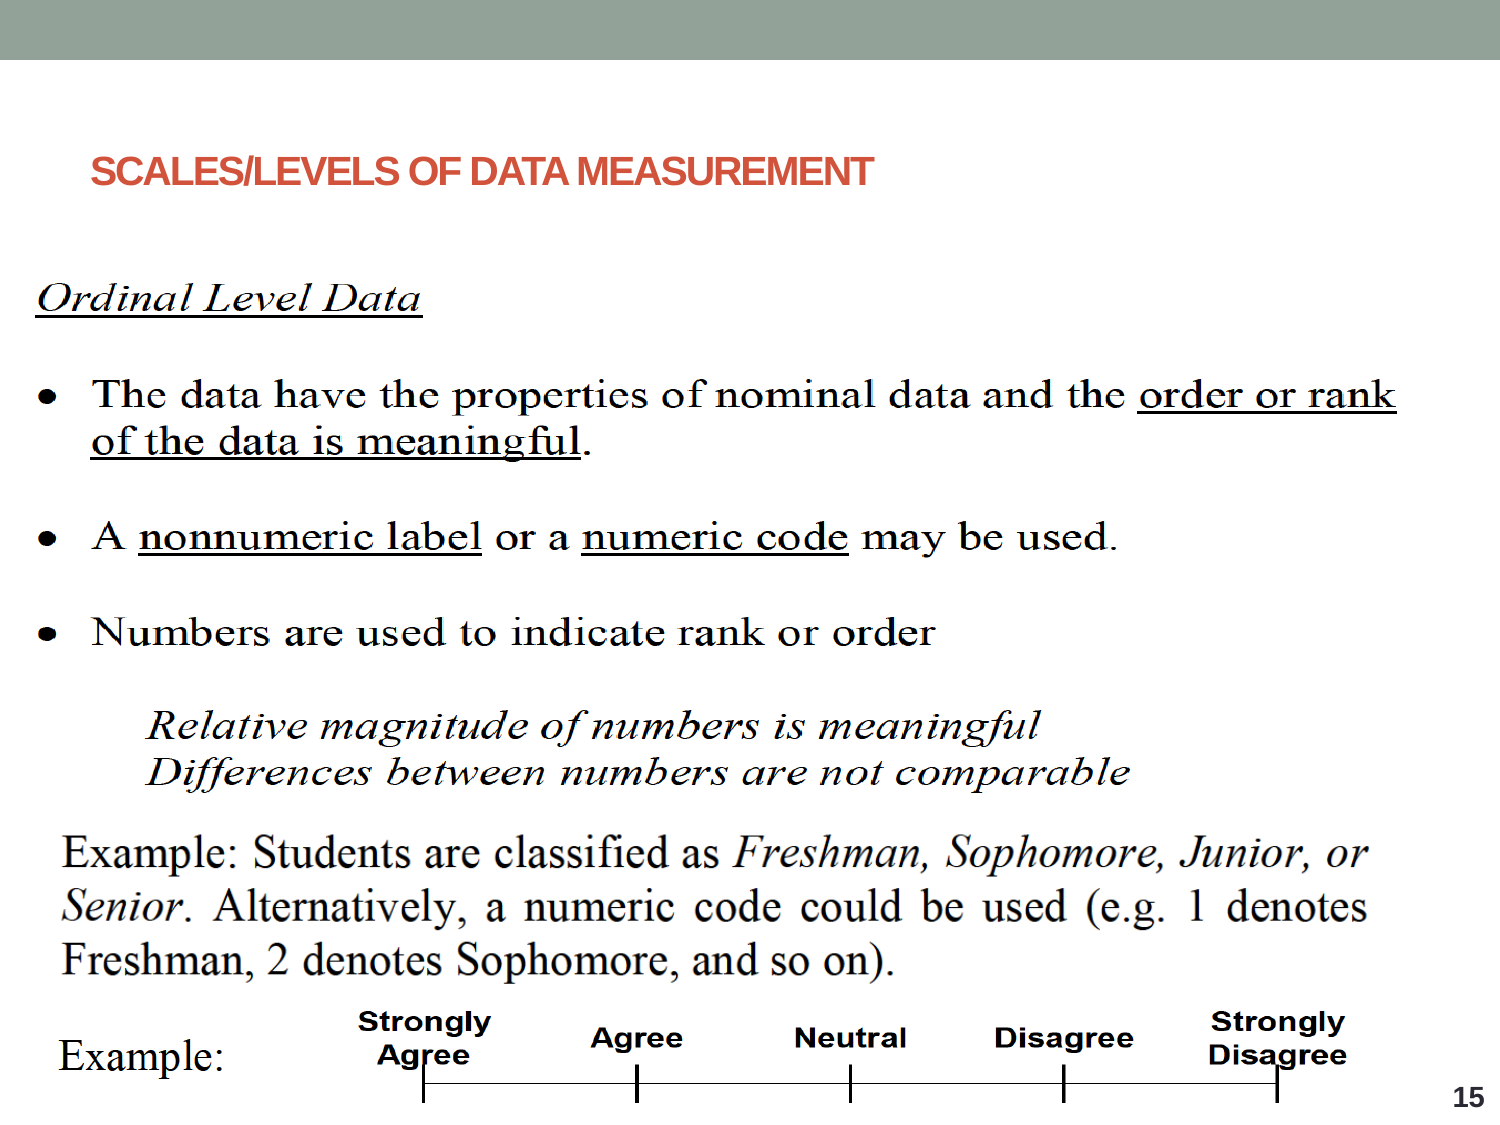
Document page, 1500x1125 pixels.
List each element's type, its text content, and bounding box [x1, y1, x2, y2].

picture [49, 1028, 238, 1087]
picture [49, 824, 1401, 988]
slide_number 15 [1373, 1068, 1500, 1123]
picture [337, 1001, 1376, 1113]
title SCALES/LEVELS OF DATA MEASUREMENT [75, 87, 1425, 250]
picture [24, 274, 1426, 801]
